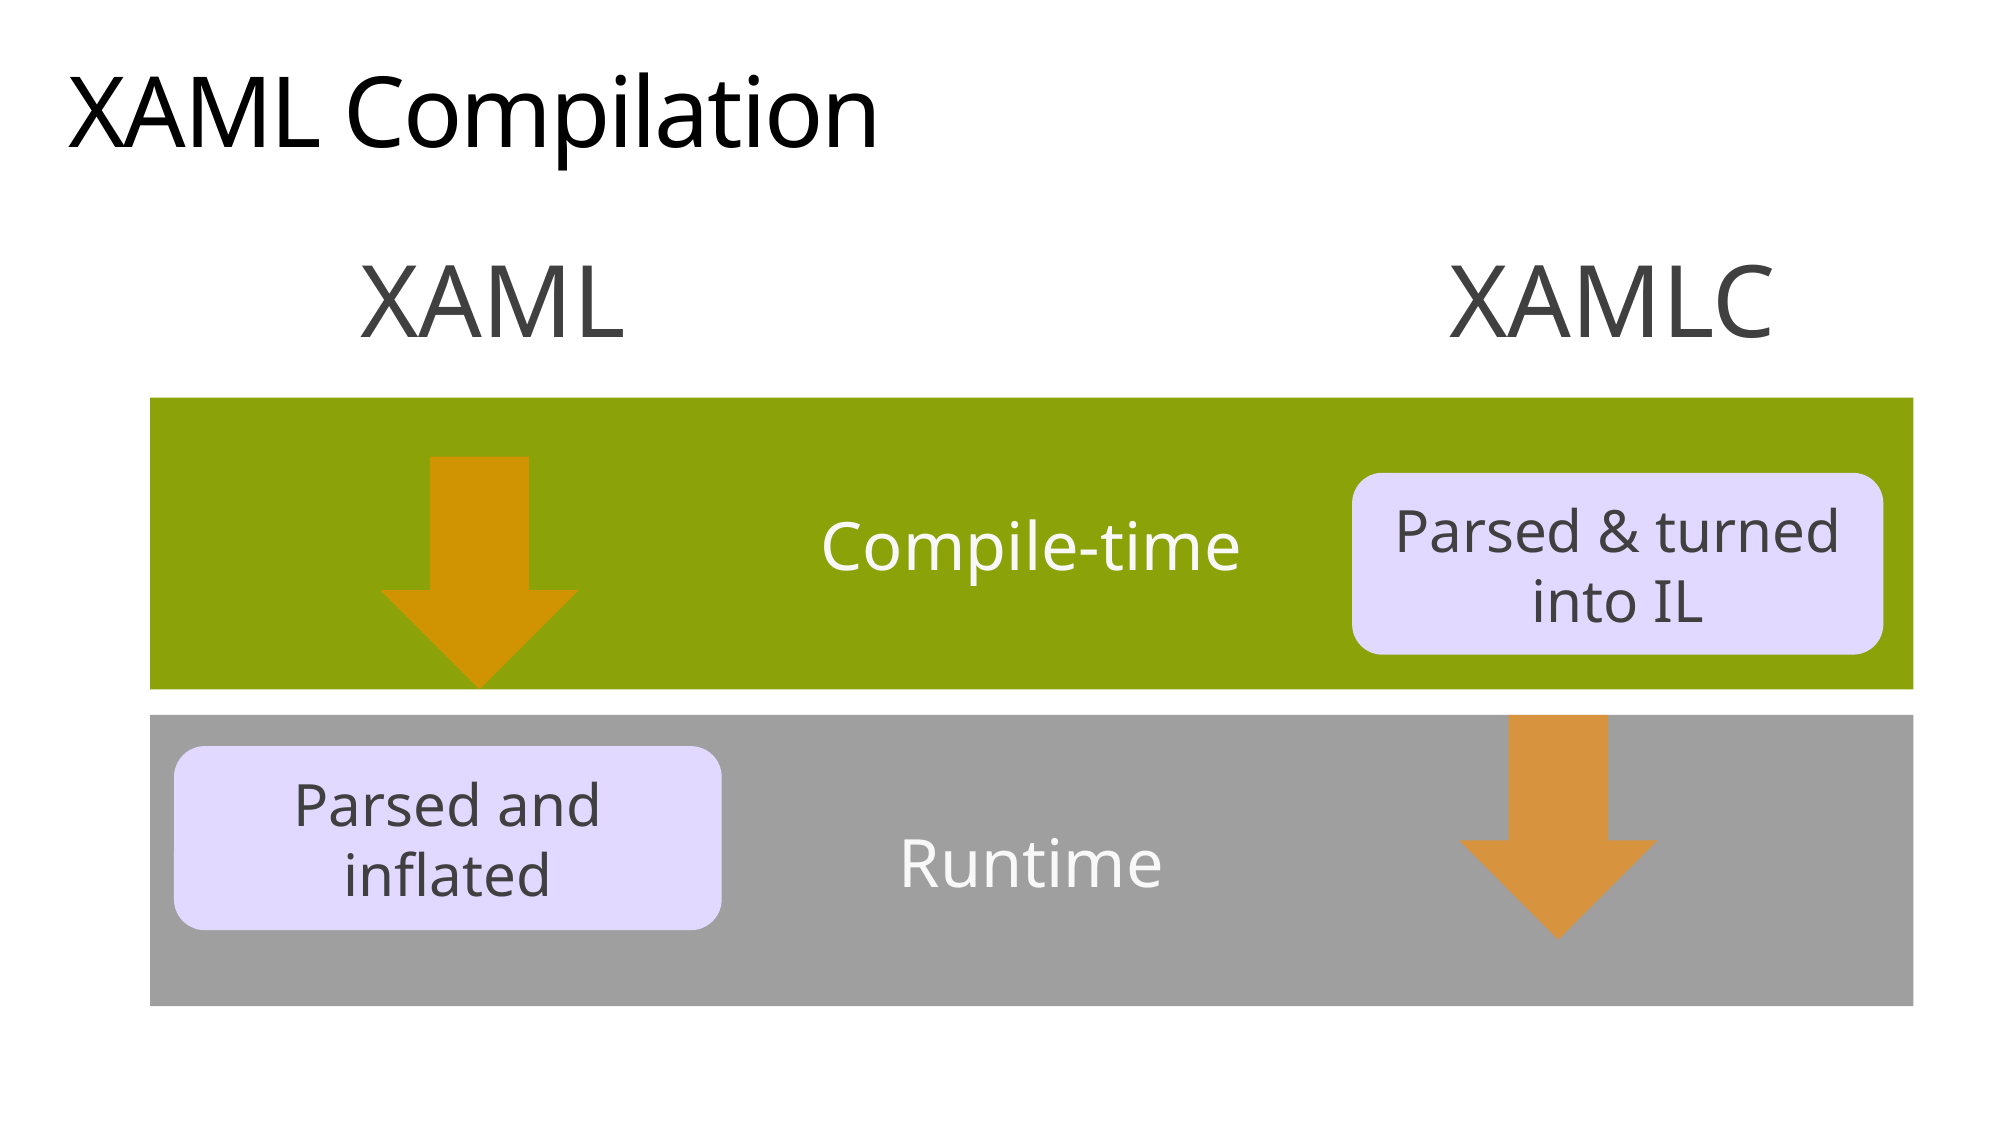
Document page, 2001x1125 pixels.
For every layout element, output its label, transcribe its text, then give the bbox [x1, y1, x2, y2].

title XAML Compilation [44, 47, 1957, 196]
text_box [149, 221, 1914, 1007]
